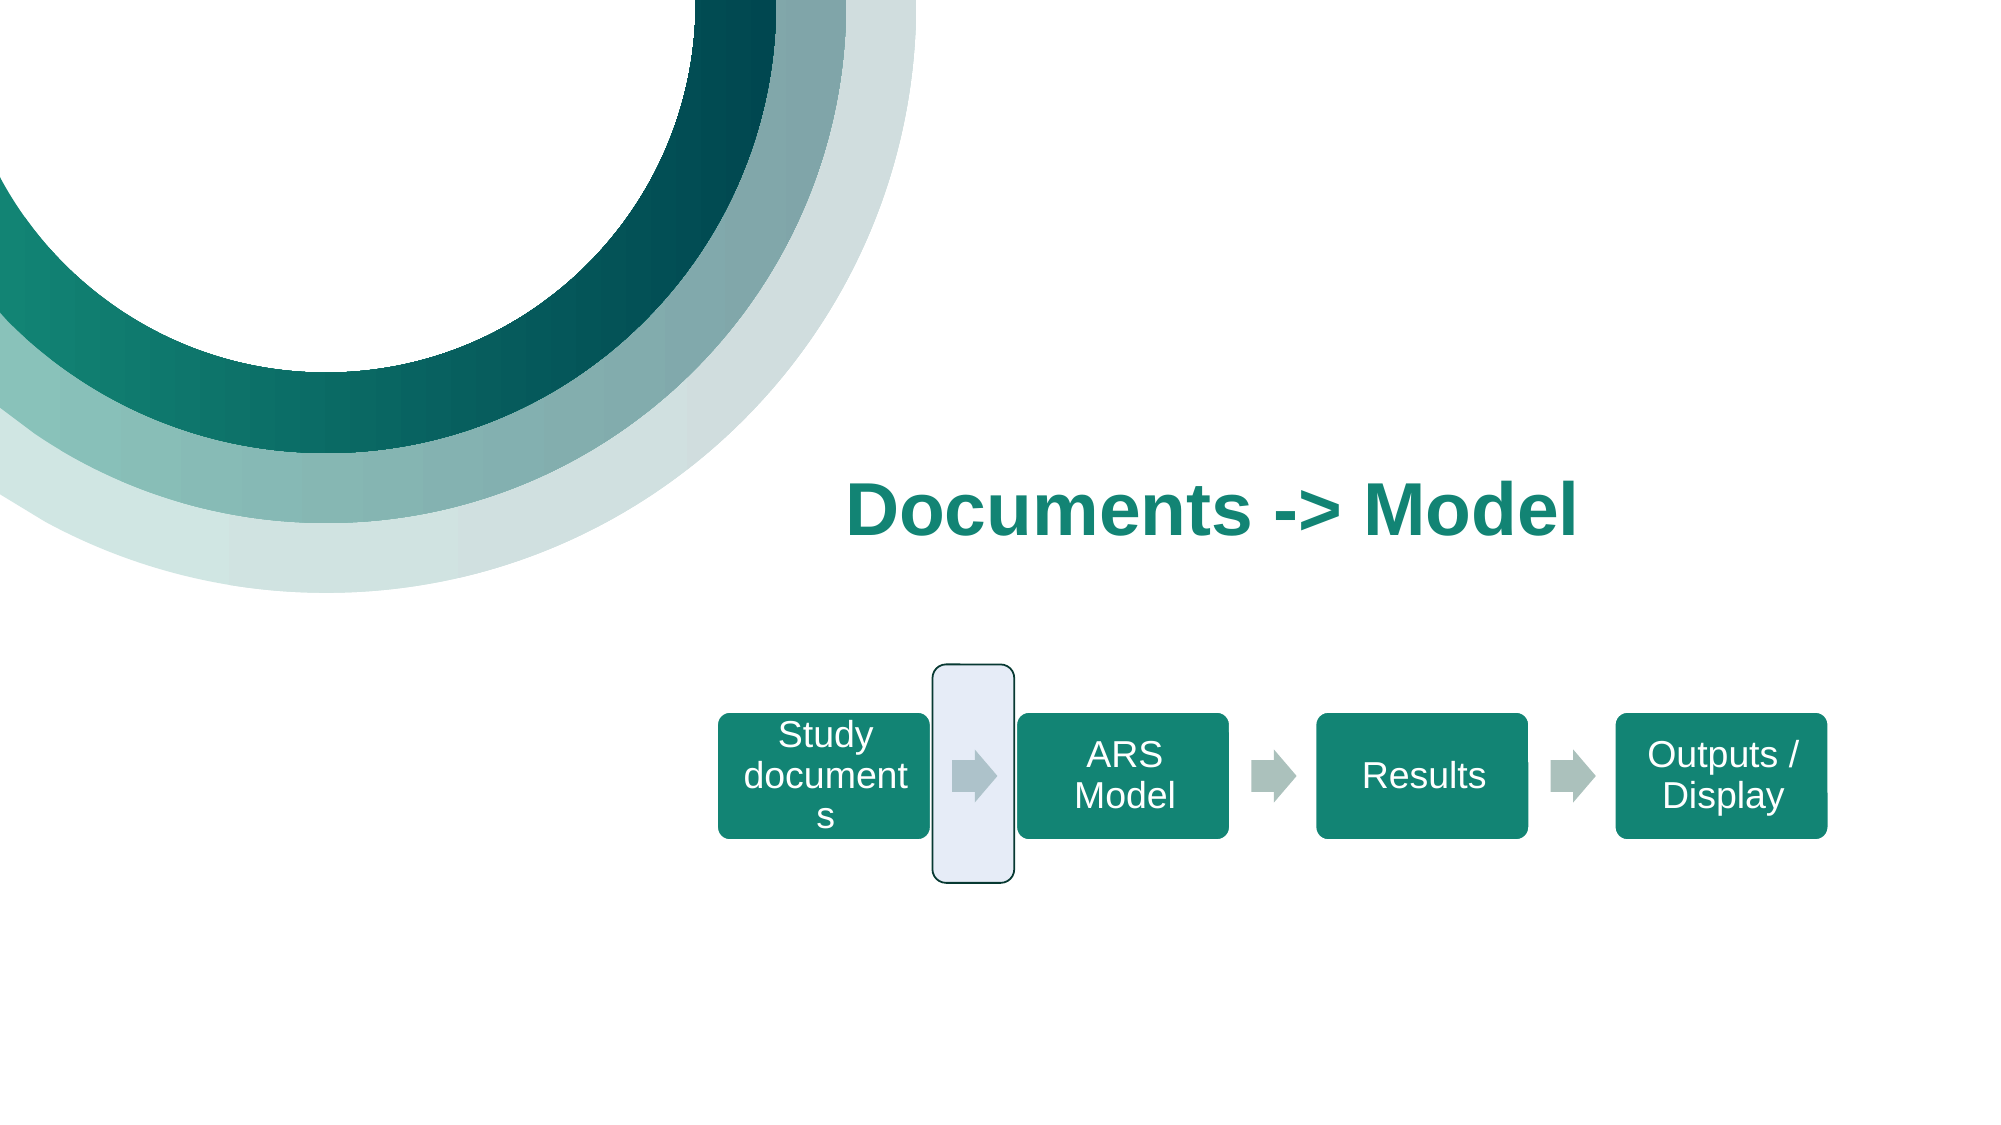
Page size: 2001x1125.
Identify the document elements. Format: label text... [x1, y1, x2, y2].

title Documents -> Model [844, 452, 1900, 630]
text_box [716, 592, 1830, 960]
